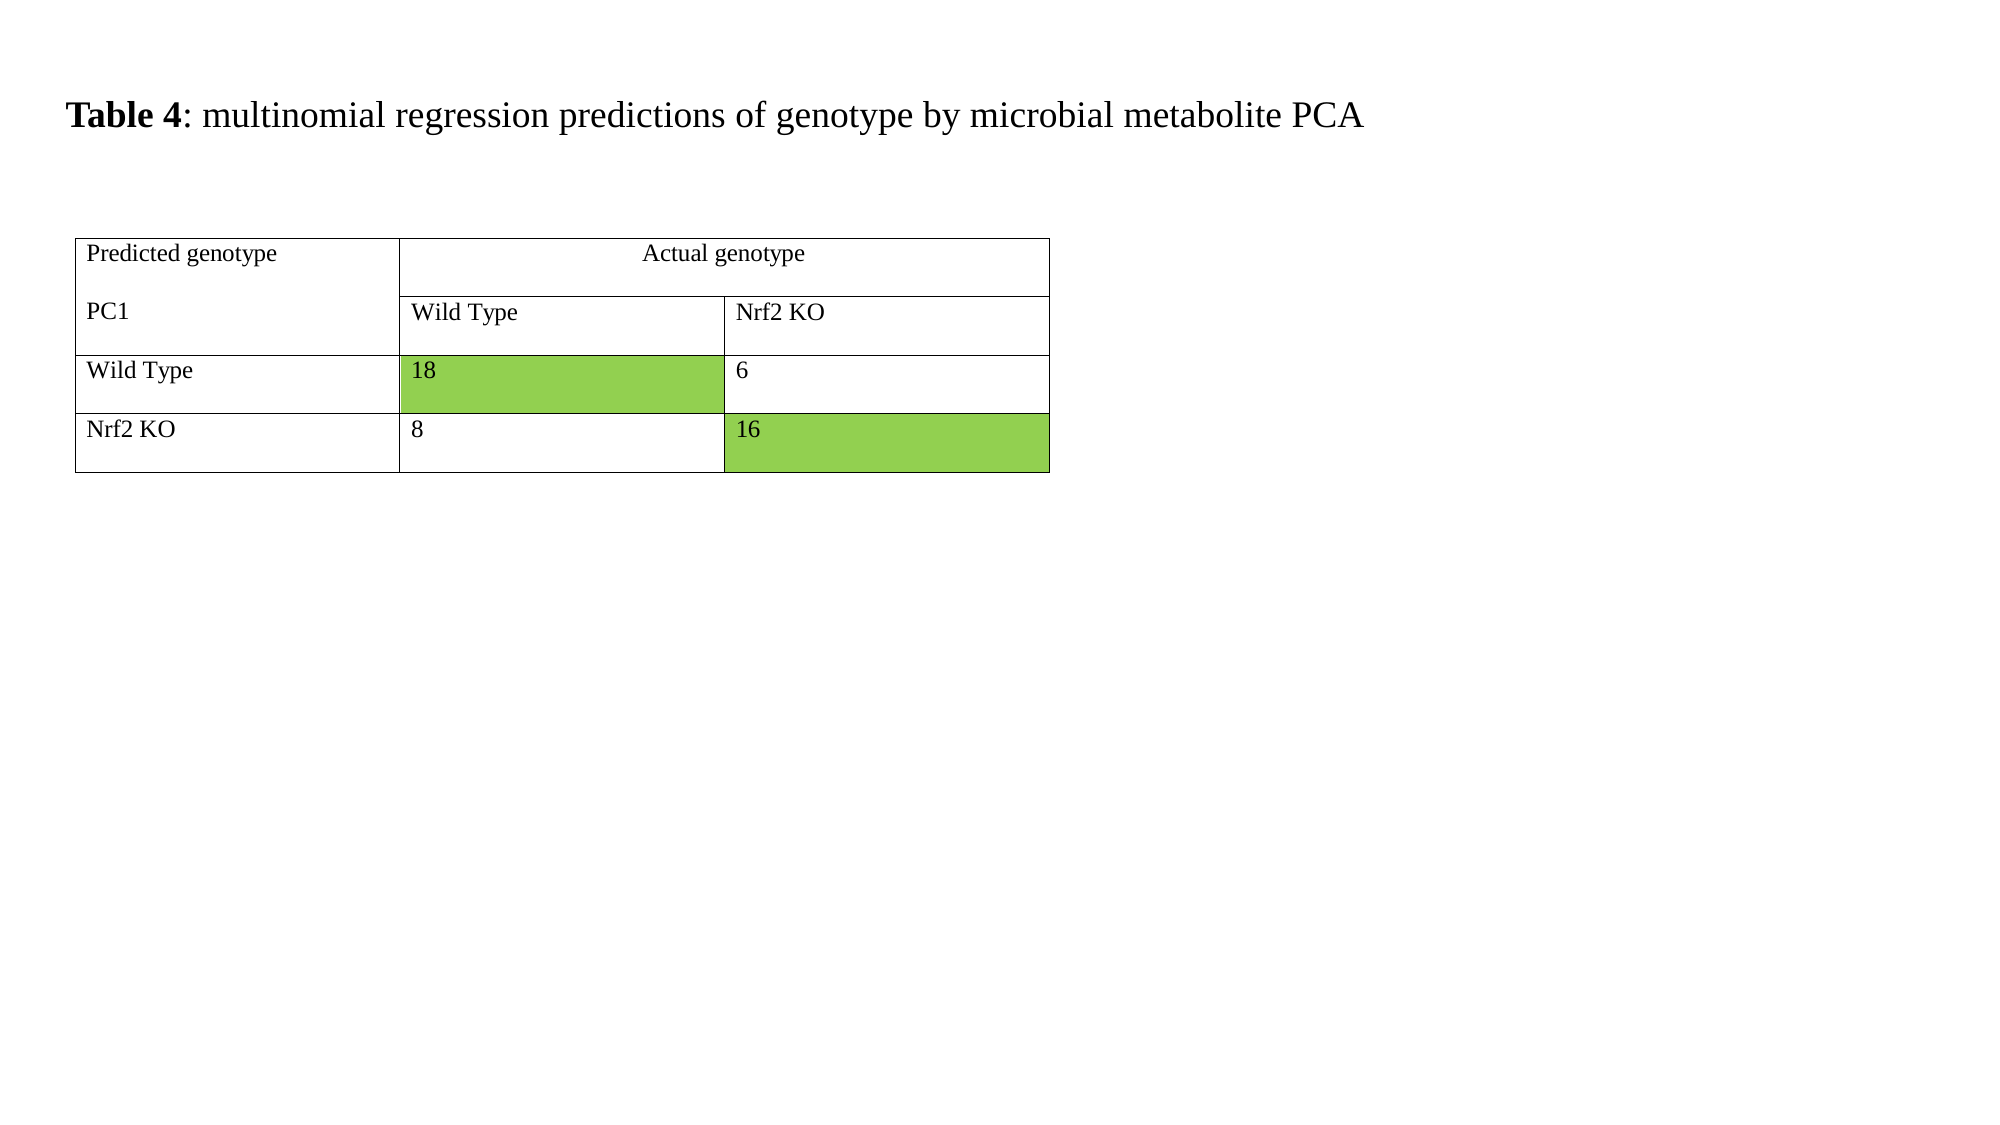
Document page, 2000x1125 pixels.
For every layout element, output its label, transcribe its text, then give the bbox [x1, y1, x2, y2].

text_box Table 4: multinomial regression predictions of genotype by microbial metabolite PCA [50, 37, 1713, 143]
picture [74, 237, 1053, 500]
